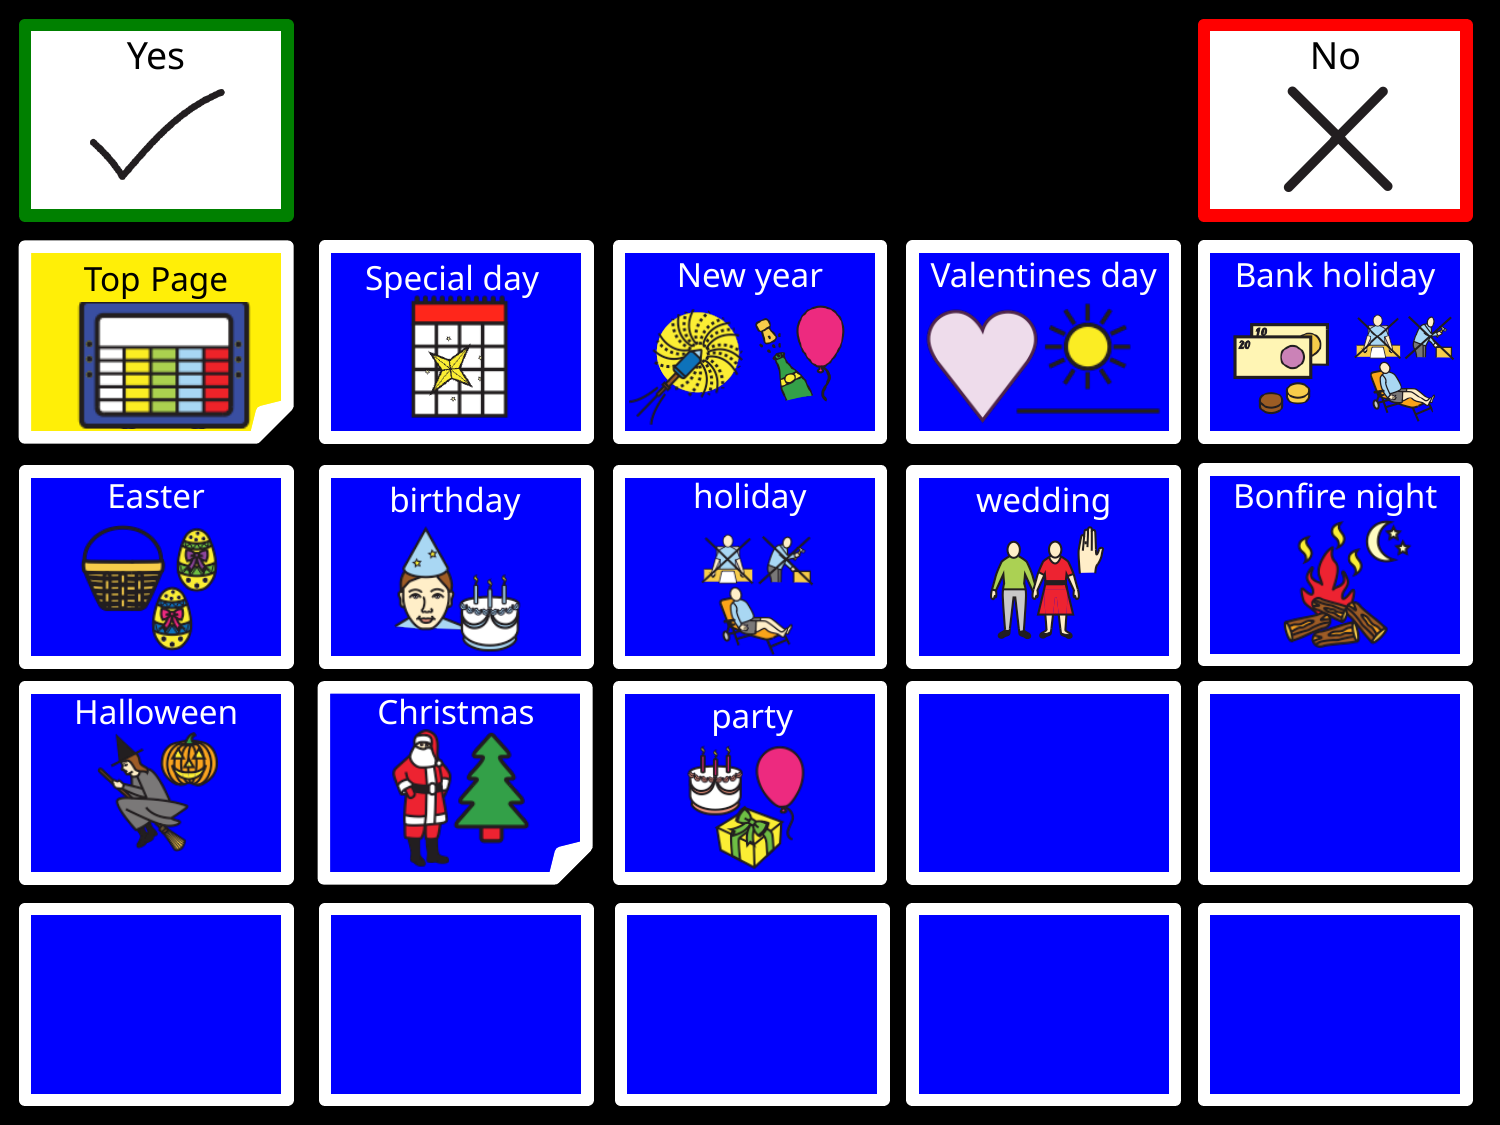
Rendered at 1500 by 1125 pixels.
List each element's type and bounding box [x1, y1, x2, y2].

text_box [24, 468, 288, 663]
picture [74, 53, 238, 216]
picture [686, 524, 826, 664]
picture [74, 512, 226, 663]
picture [1340, 305, 1464, 429]
text_box [912, 471, 1176, 663]
text_box [912, 687, 1176, 879]
text_box [323, 471, 588, 663]
text_box [24, 684, 288, 879]
text_box [1203, 24, 1467, 216]
picture [620, 299, 853, 432]
text_box [912, 246, 1176, 438]
picture [1224, 312, 1338, 426]
picture [384, 516, 531, 663]
text_box [324, 908, 588, 1101]
picture [384, 721, 538, 876]
picture [62, 301, 267, 429]
text_box [24, 245, 289, 439]
picture [87, 721, 229, 863]
text_box [618, 246, 882, 438]
text_box [912, 908, 1176, 1101]
picture [983, 519, 1111, 647]
text_box [1203, 687, 1467, 879]
picture [1274, 74, 1403, 203]
picture [916, 274, 1176, 449]
text_box [1203, 908, 1467, 1101]
text_box [620, 908, 884, 1101]
text_box [24, 908, 288, 1101]
text_box [323, 684, 588, 880]
picture [1274, 512, 1419, 657]
text_box [24, 24, 288, 216]
text_box [618, 468, 882, 663]
picture [677, 739, 814, 876]
picture [387, 284, 532, 429]
text_box [1203, 468, 1467, 661]
text_box [1203, 246, 1467, 438]
text_box [320, 246, 588, 438]
text_box [618, 687, 884, 879]
